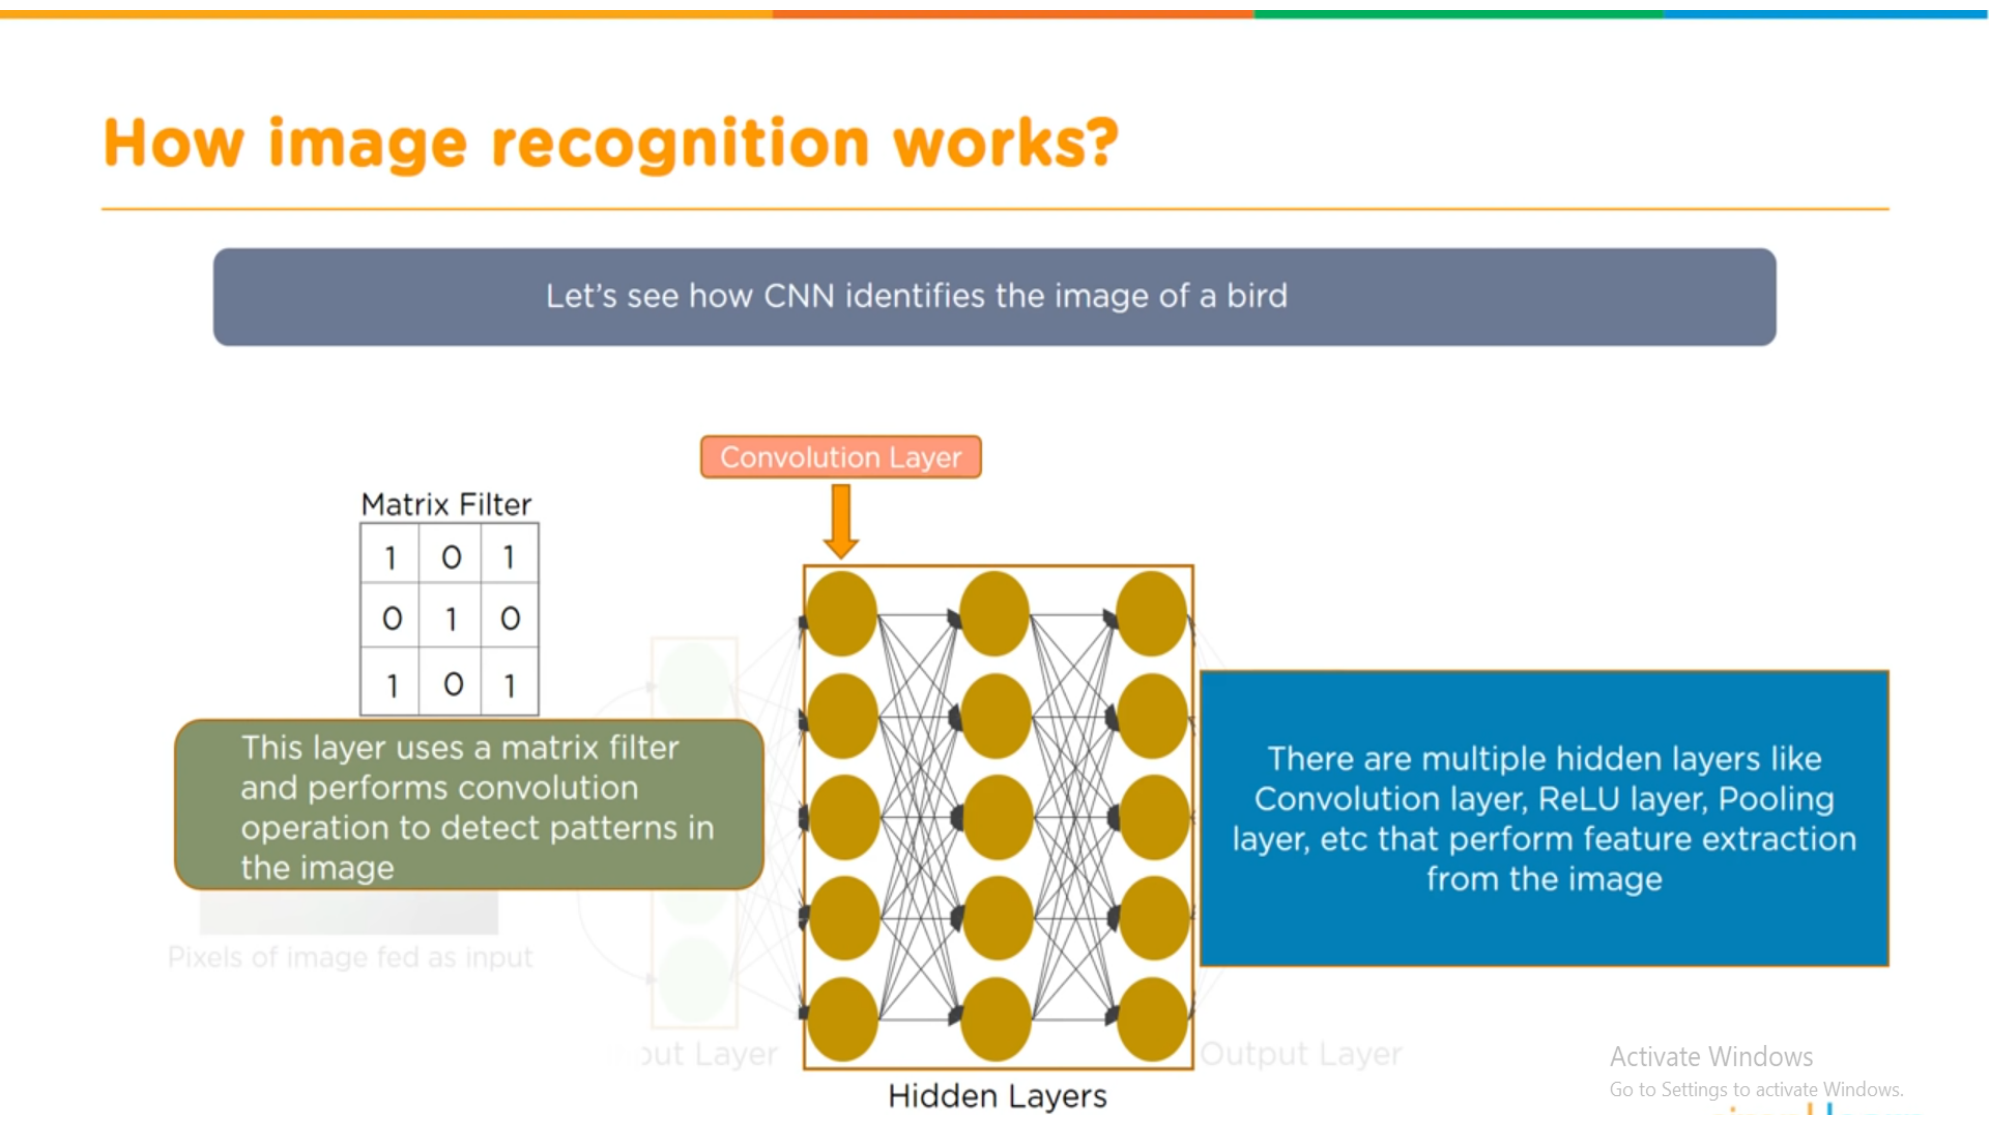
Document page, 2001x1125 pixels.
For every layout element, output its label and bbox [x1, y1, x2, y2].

list [0, 10, 1989, 1115]
